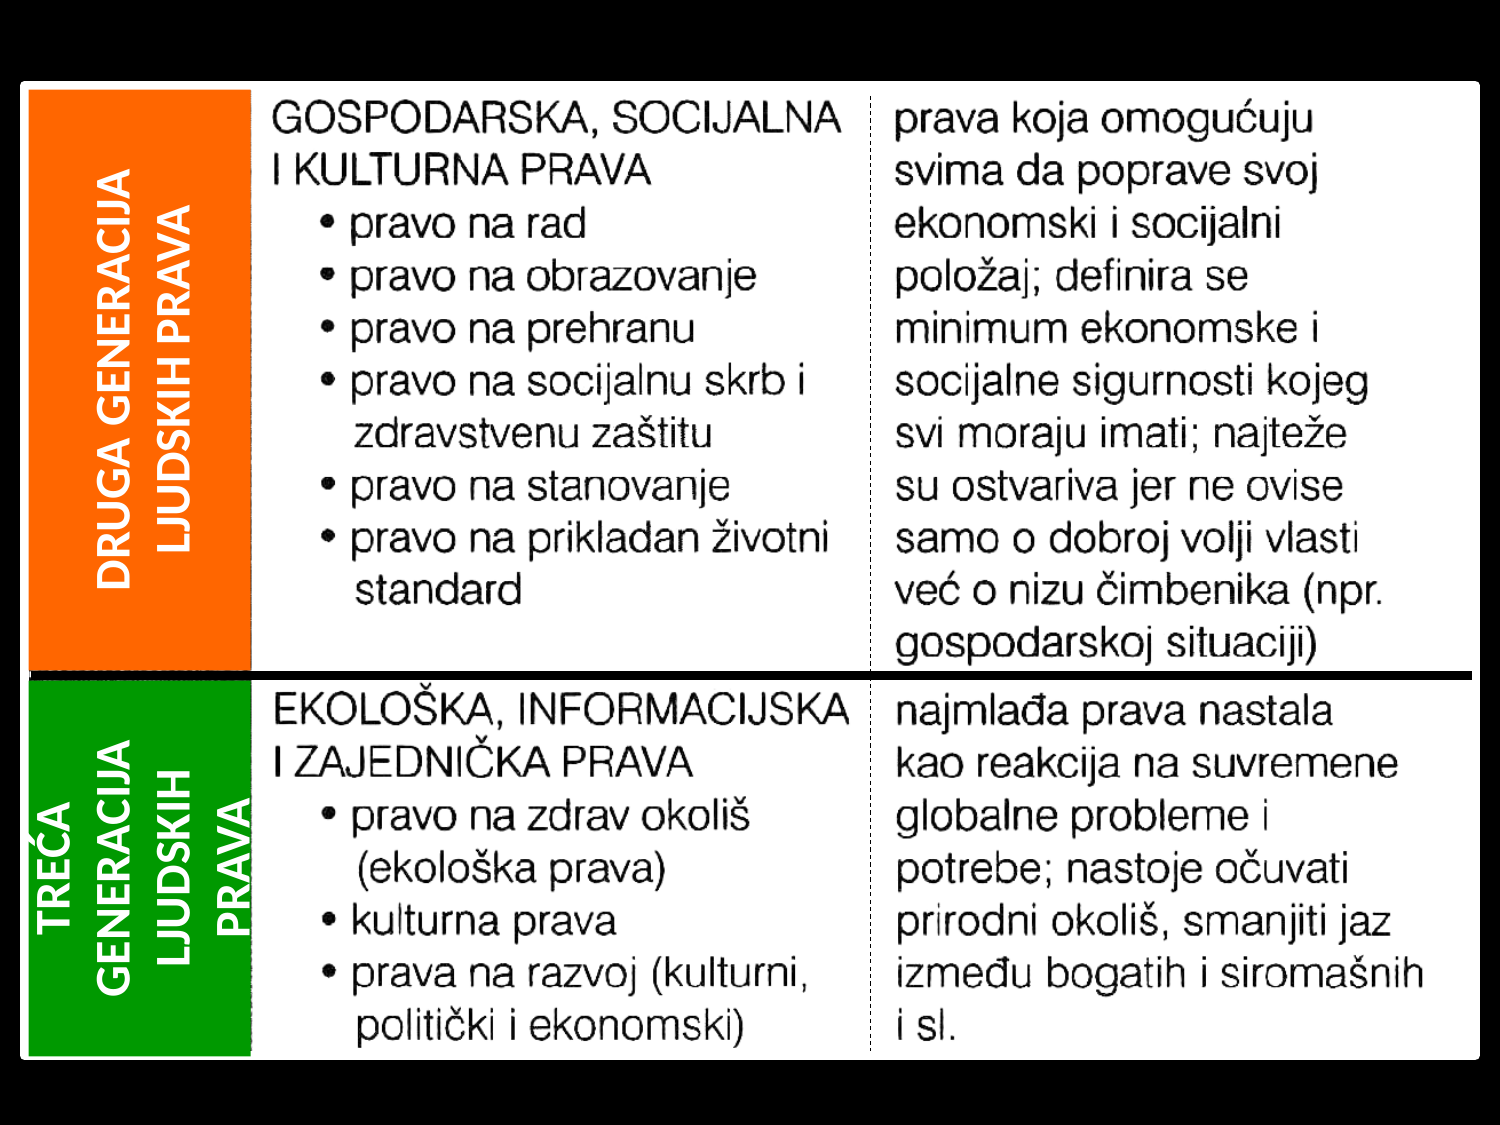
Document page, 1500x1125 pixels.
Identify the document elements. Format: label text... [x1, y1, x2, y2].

text_box TREĆA GENERACIJA LJUDSKIH PRAVA [27, 678, 38, 1058]
picture [29, 89, 751, 1052]
picture [752, 89, 1471, 1052]
